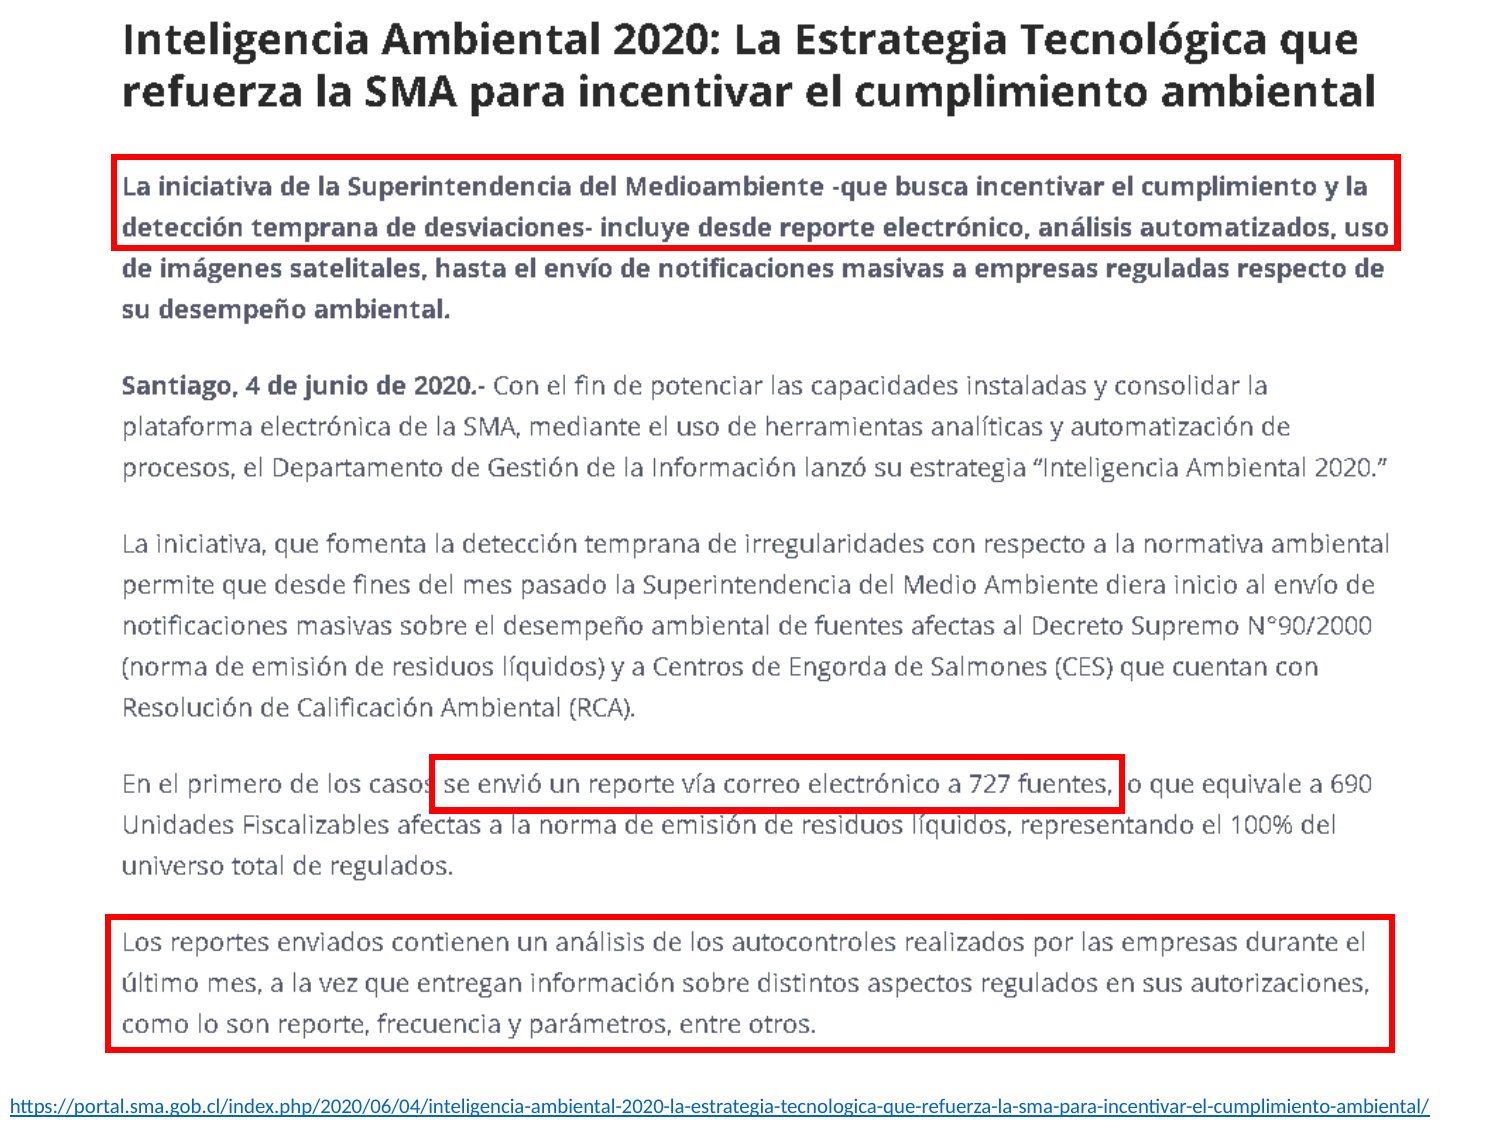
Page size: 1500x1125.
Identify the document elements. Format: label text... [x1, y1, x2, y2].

picture [102, 12, 1398, 1050]
text_box https://portal.sma.gob.cl/index.php/2020/06/04/inteligencia-ambiental-2020-la-estrategia-tecnologica-que-refuerza-la-sma-para-incentivar-el-cumplimiento-ambiental/ [0, 1085, 1496, 1125]
